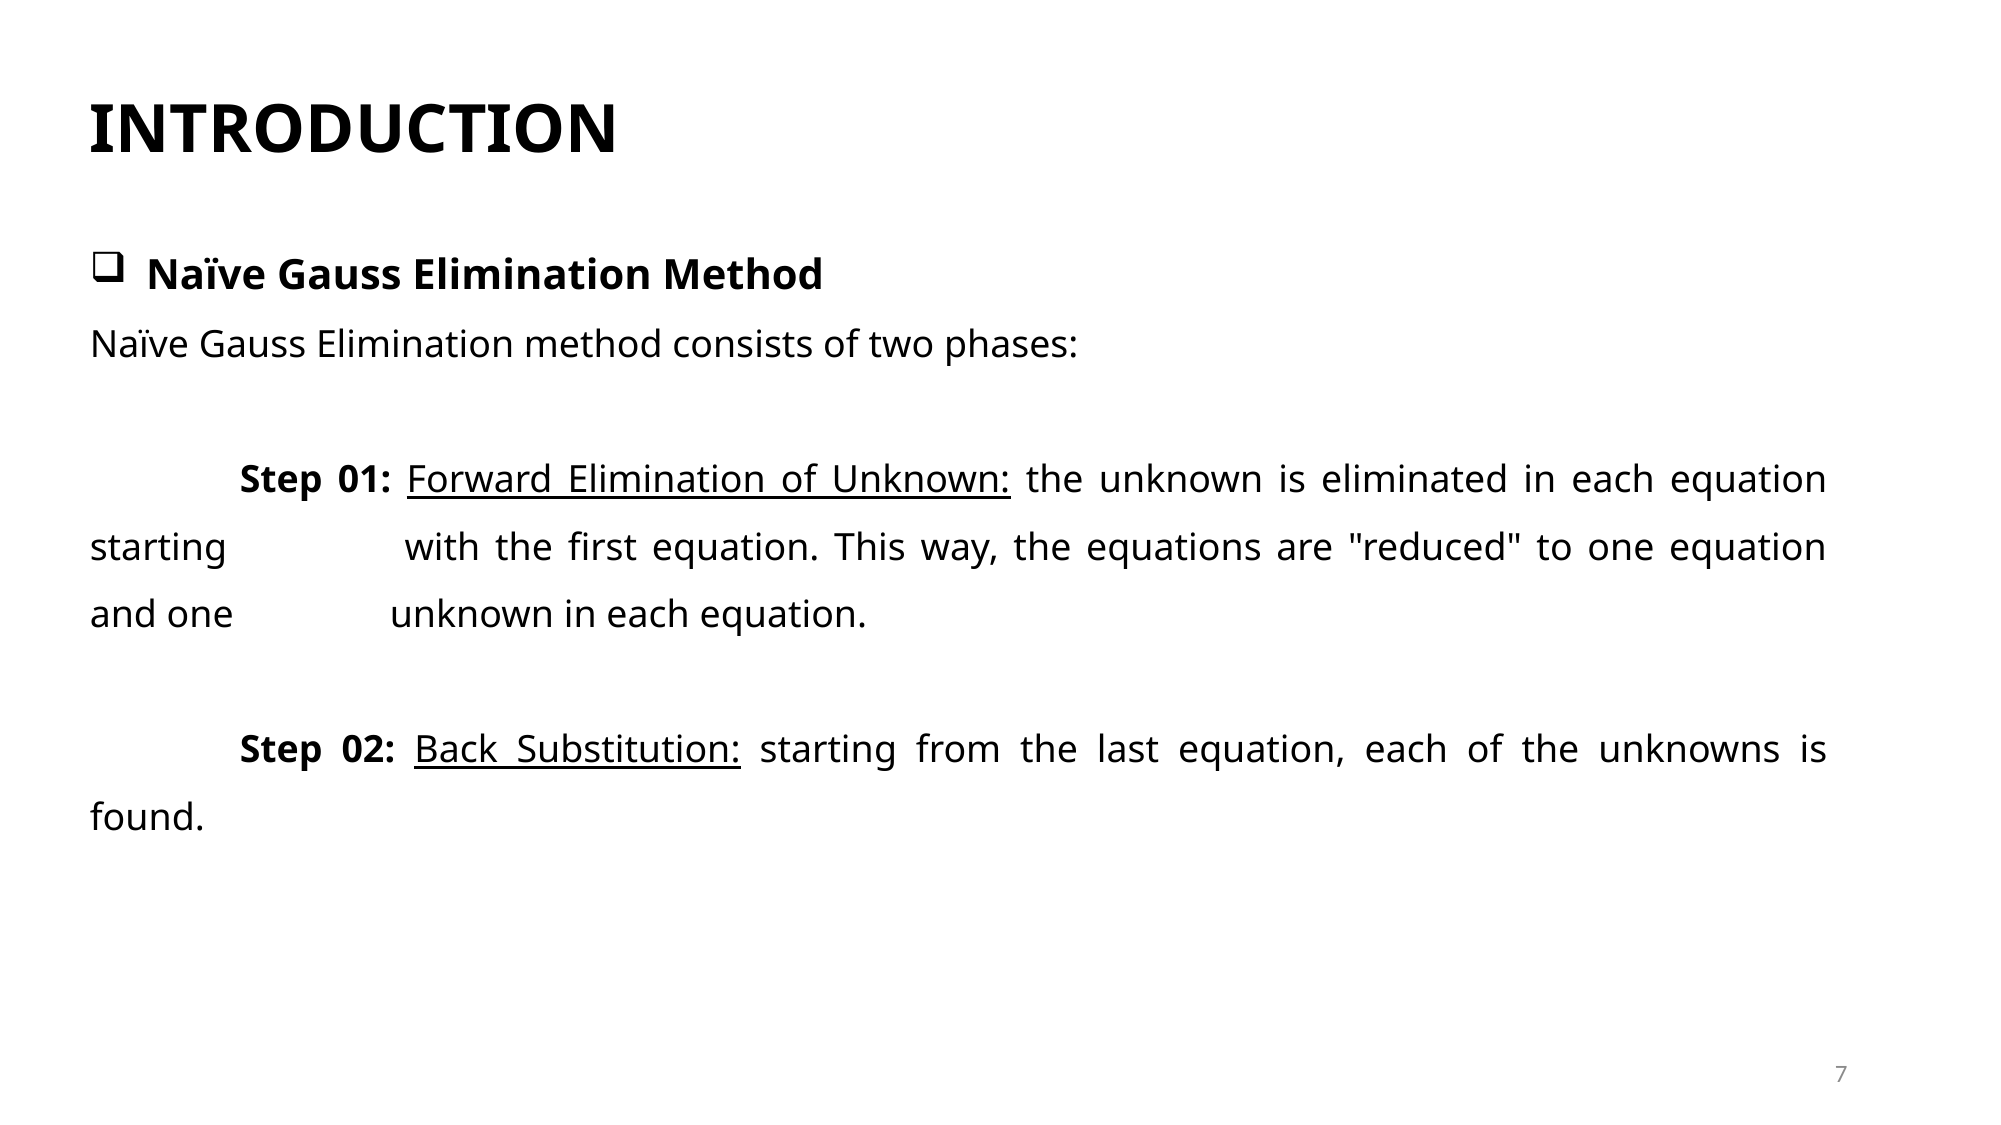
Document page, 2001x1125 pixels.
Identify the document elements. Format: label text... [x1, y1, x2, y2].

slide_number 7 [1412, 1042, 1863, 1103]
text_box Naïve Gauss Elimination Method Naïve Gauss Elimination method consists of two phases: Step 01: Forward Elimination of Unknown: the unknown is eliminated in each equation starting with the first equation. This way, the equations are "reduced" to one equation and one unknown in each equation. Step 02: Back Substitution: starting from the last equation, each of the unknowns is found. [75, 215, 1843, 652]
text_box INTRODUCTION [75, 78, 881, 173]
